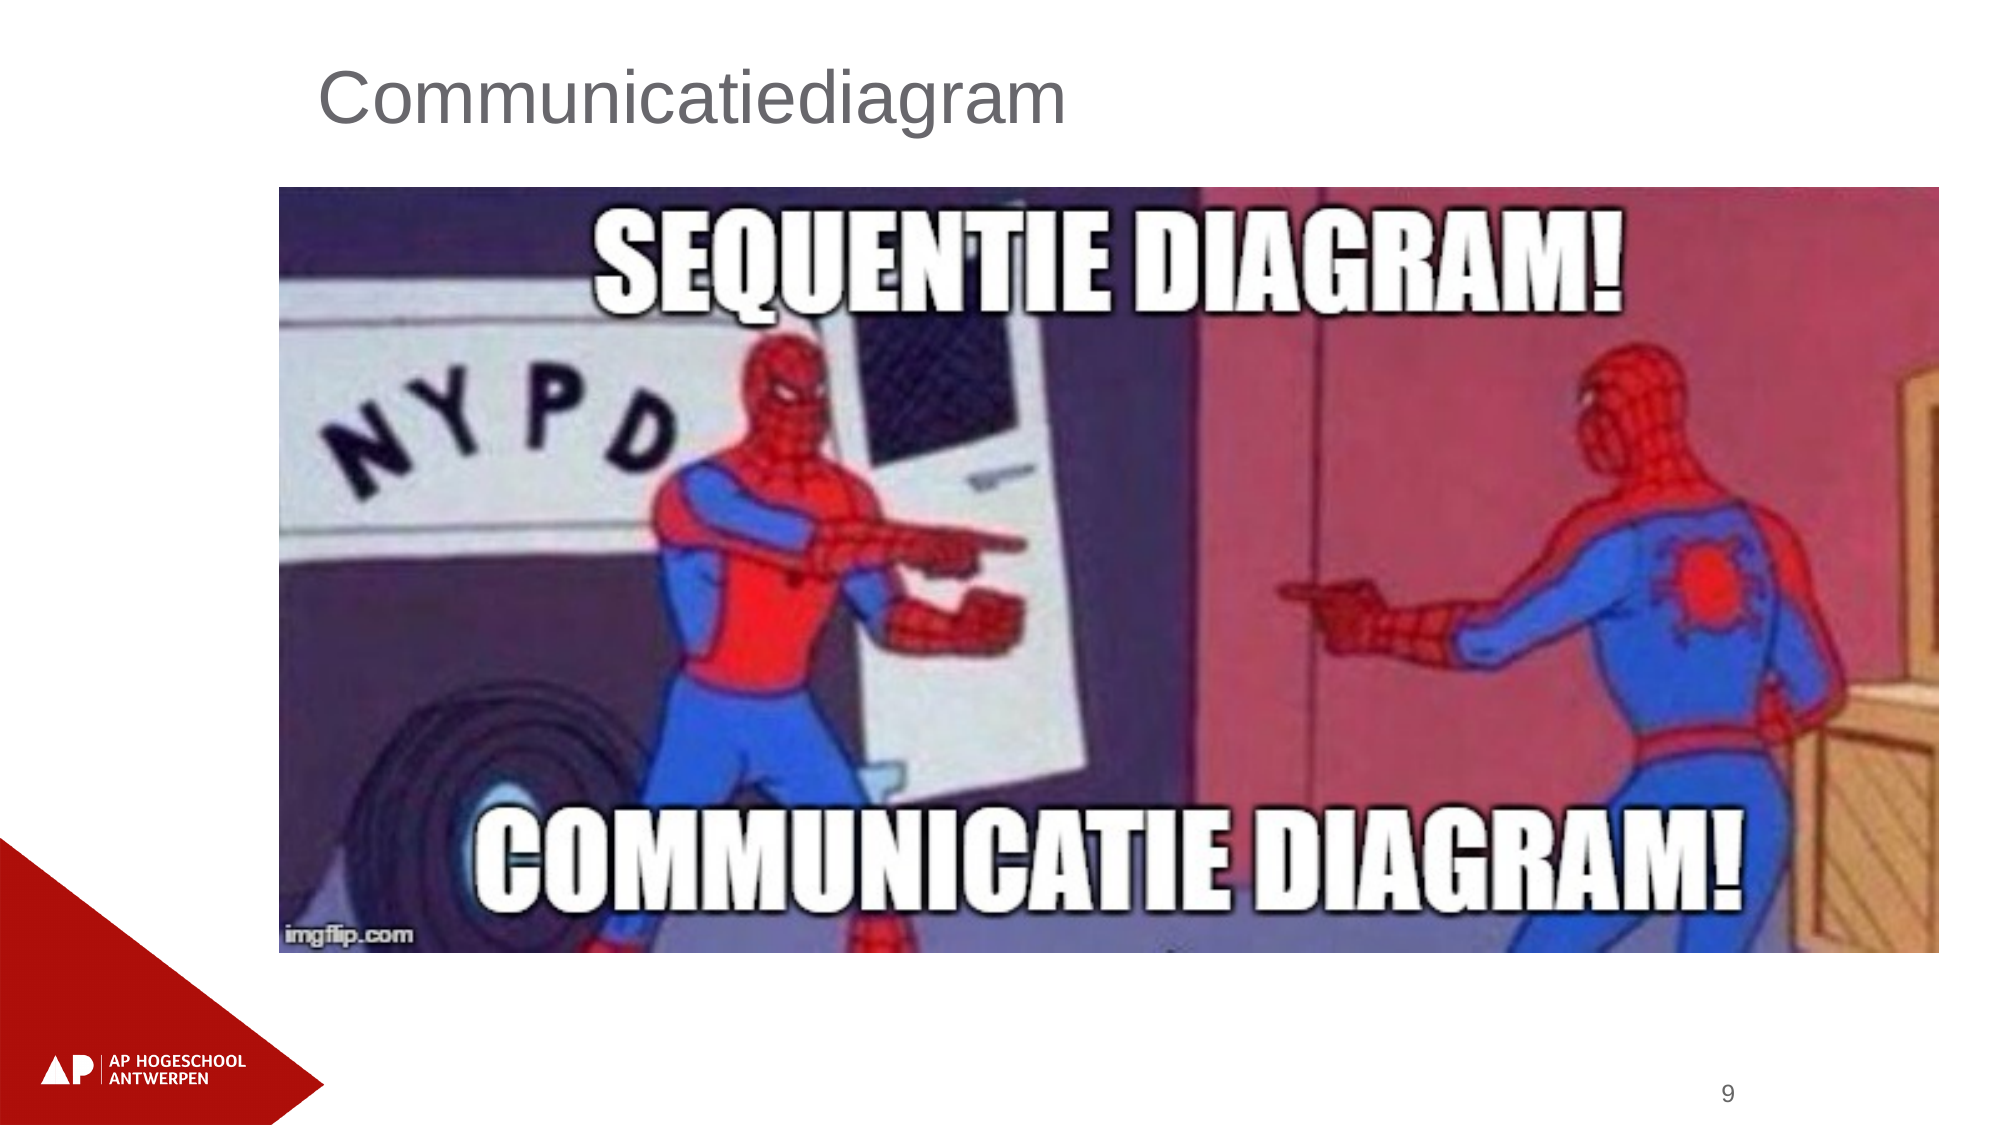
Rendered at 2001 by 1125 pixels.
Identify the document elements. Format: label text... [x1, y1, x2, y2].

text_box Communicatiediagram [303, 0, 1733, 187]
text_box 9 [1400, 1062, 1750, 1122]
picture [0, 187, 1939, 1125]
